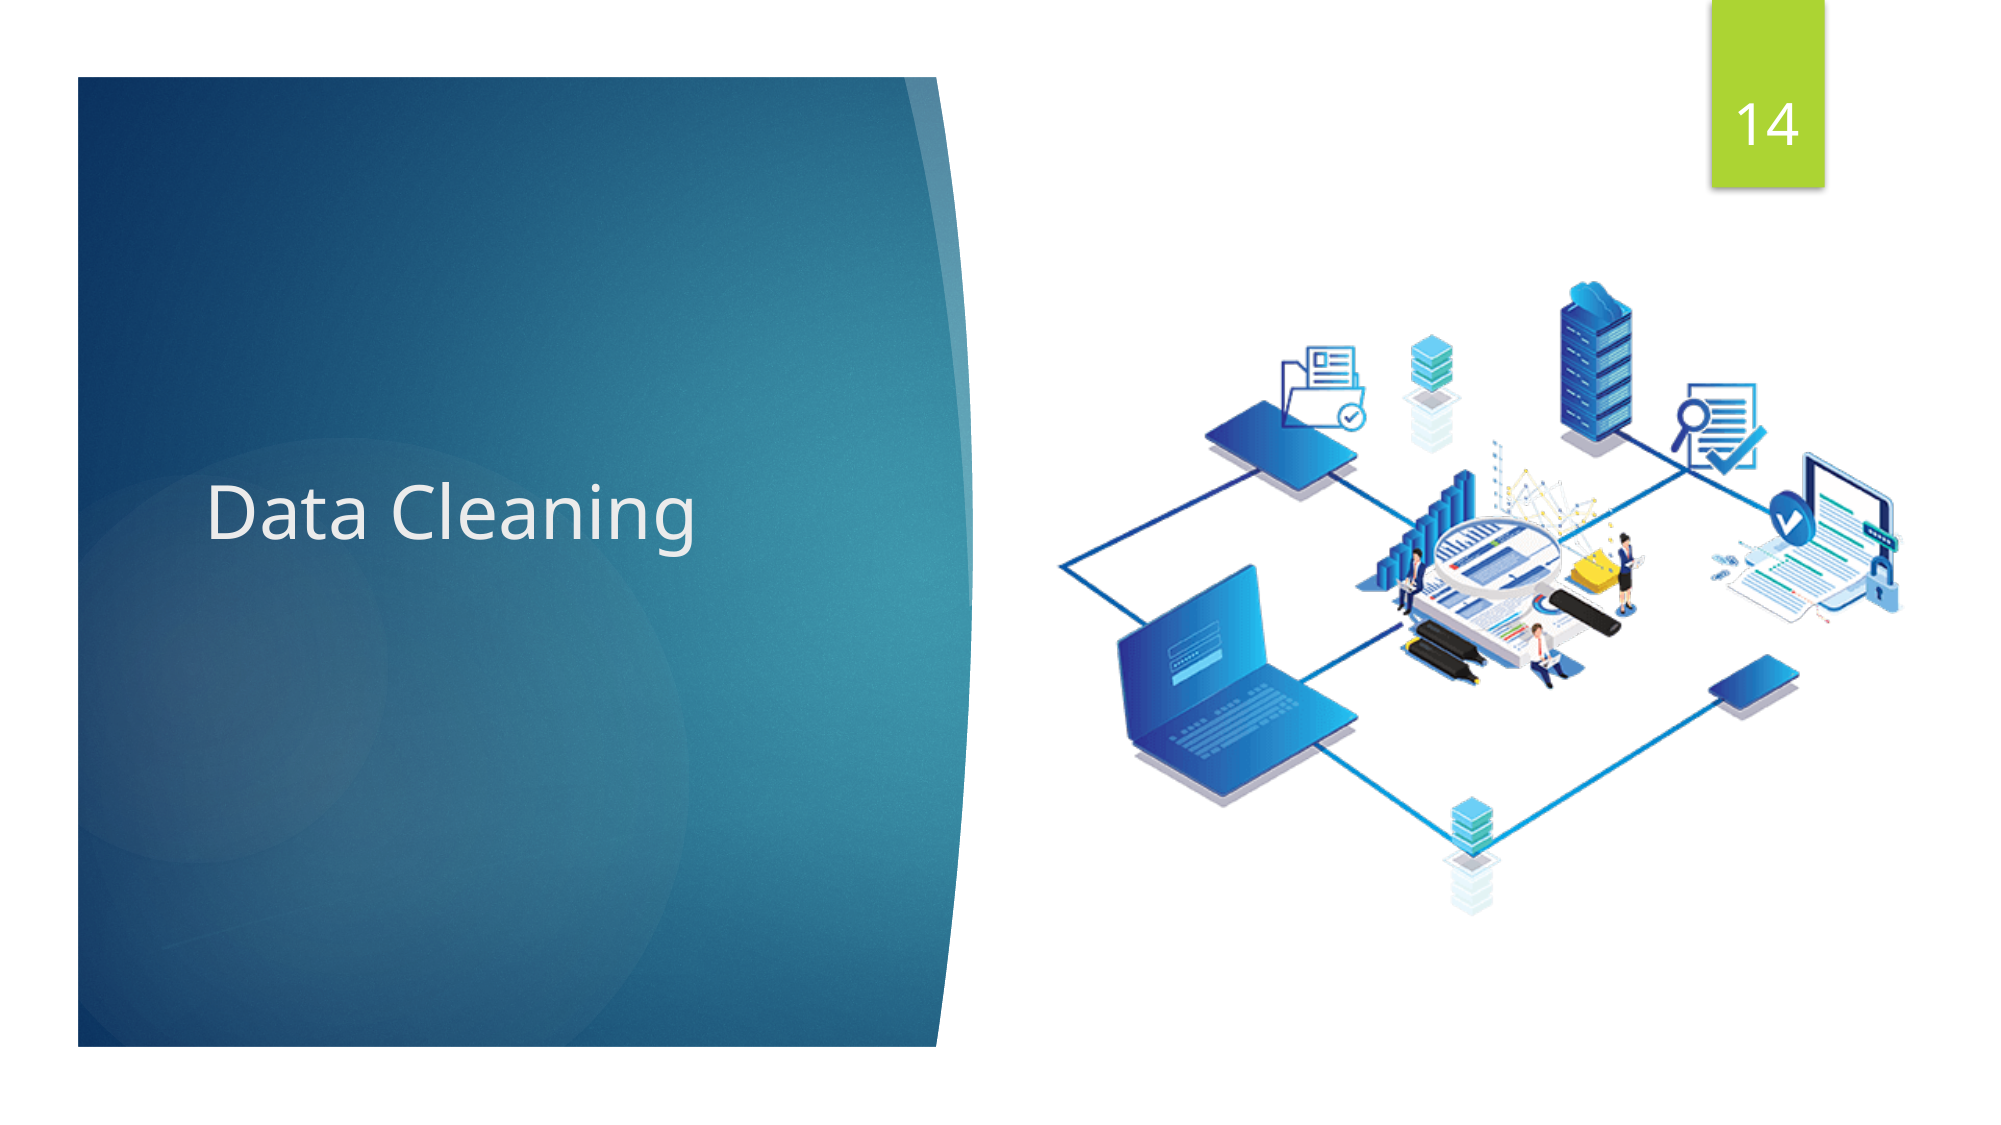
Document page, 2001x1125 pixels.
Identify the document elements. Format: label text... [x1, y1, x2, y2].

title Data Cleaning [189, 277, 823, 563]
picture [1041, 252, 1925, 946]
slide_number 14 [1698, 48, 1836, 175]
